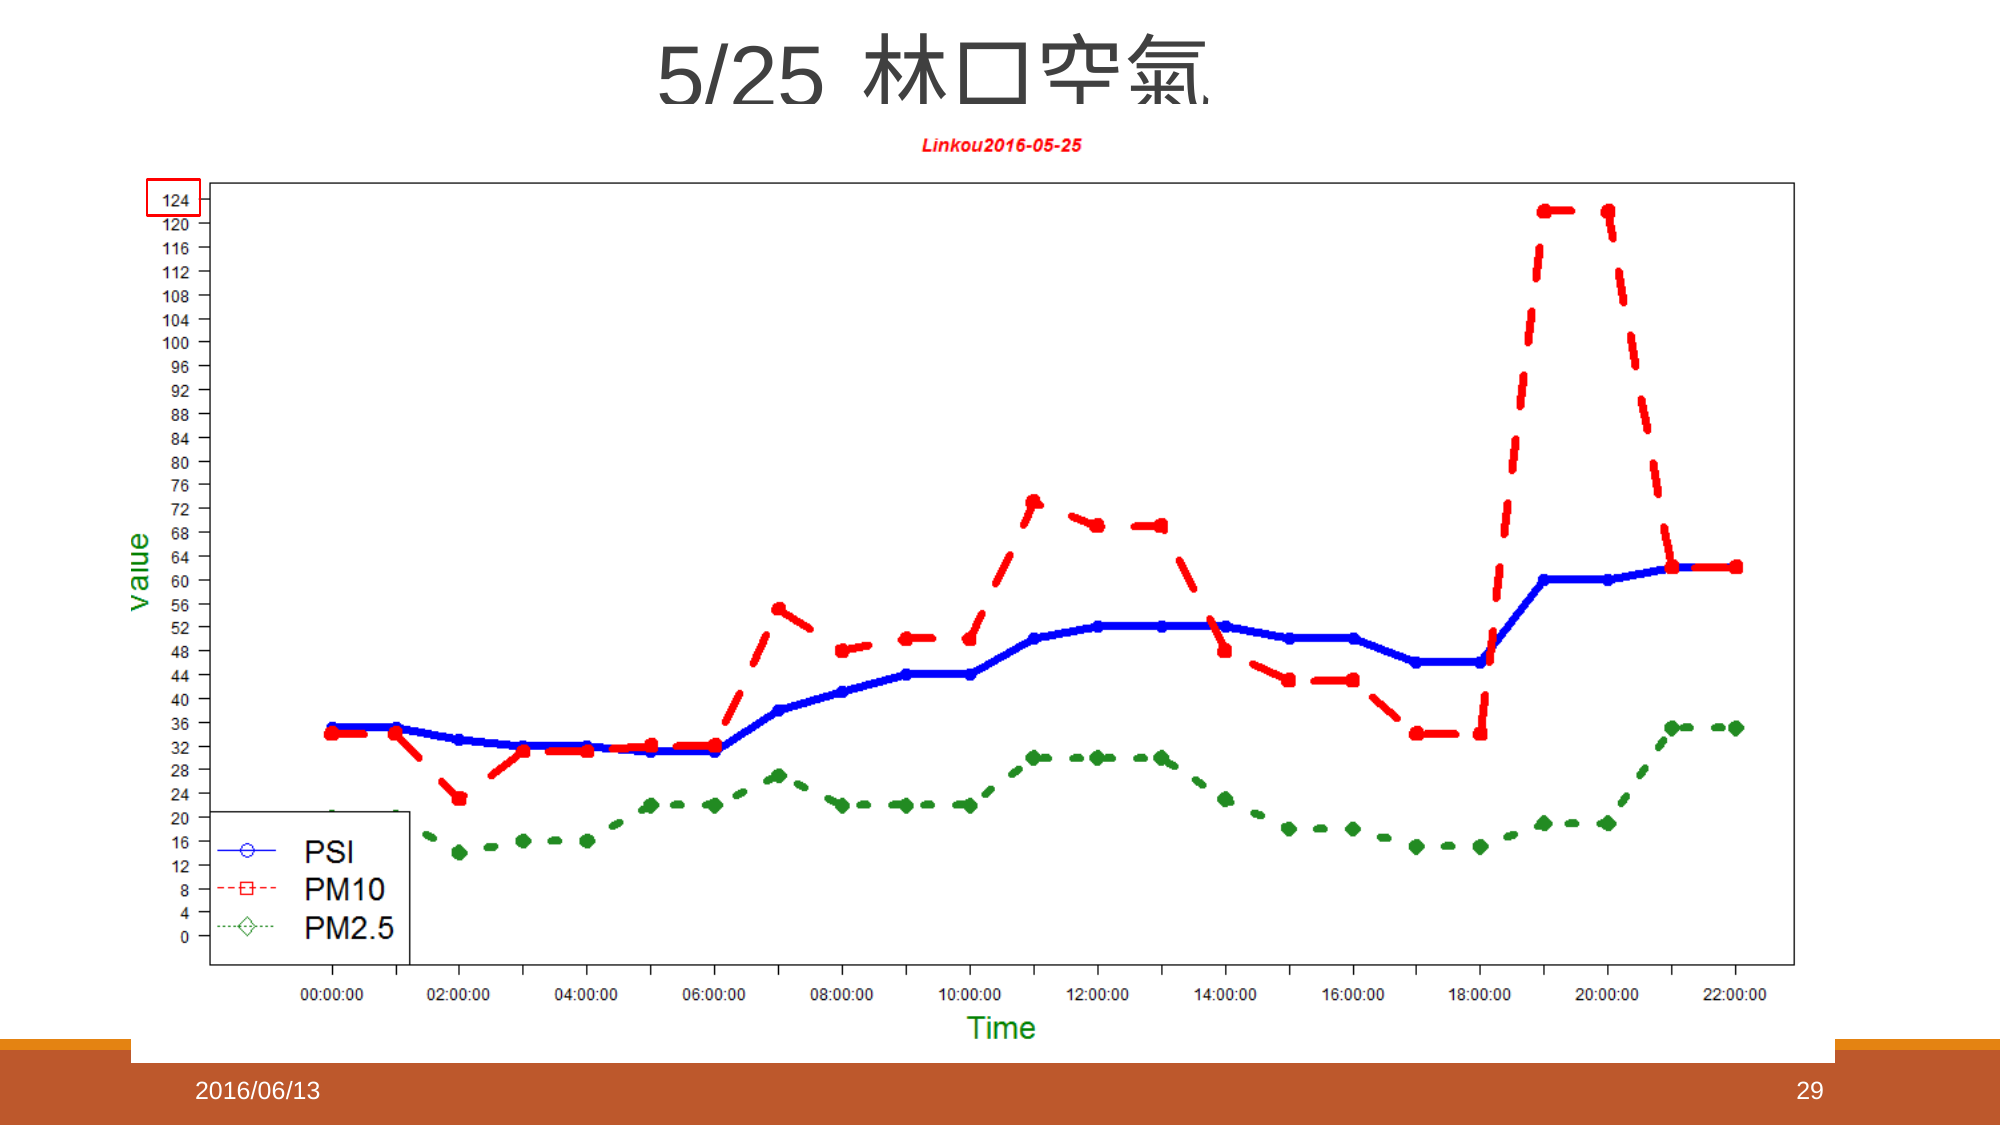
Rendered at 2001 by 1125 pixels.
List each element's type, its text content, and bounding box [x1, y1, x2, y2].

picture [130, 104, 1835, 1064]
slide_number 29 [1624, 1068, 1840, 1120]
text_box 5/25 林口空氣 [640, 0, 1258, 101]
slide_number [180, 1071, 586, 1120]
